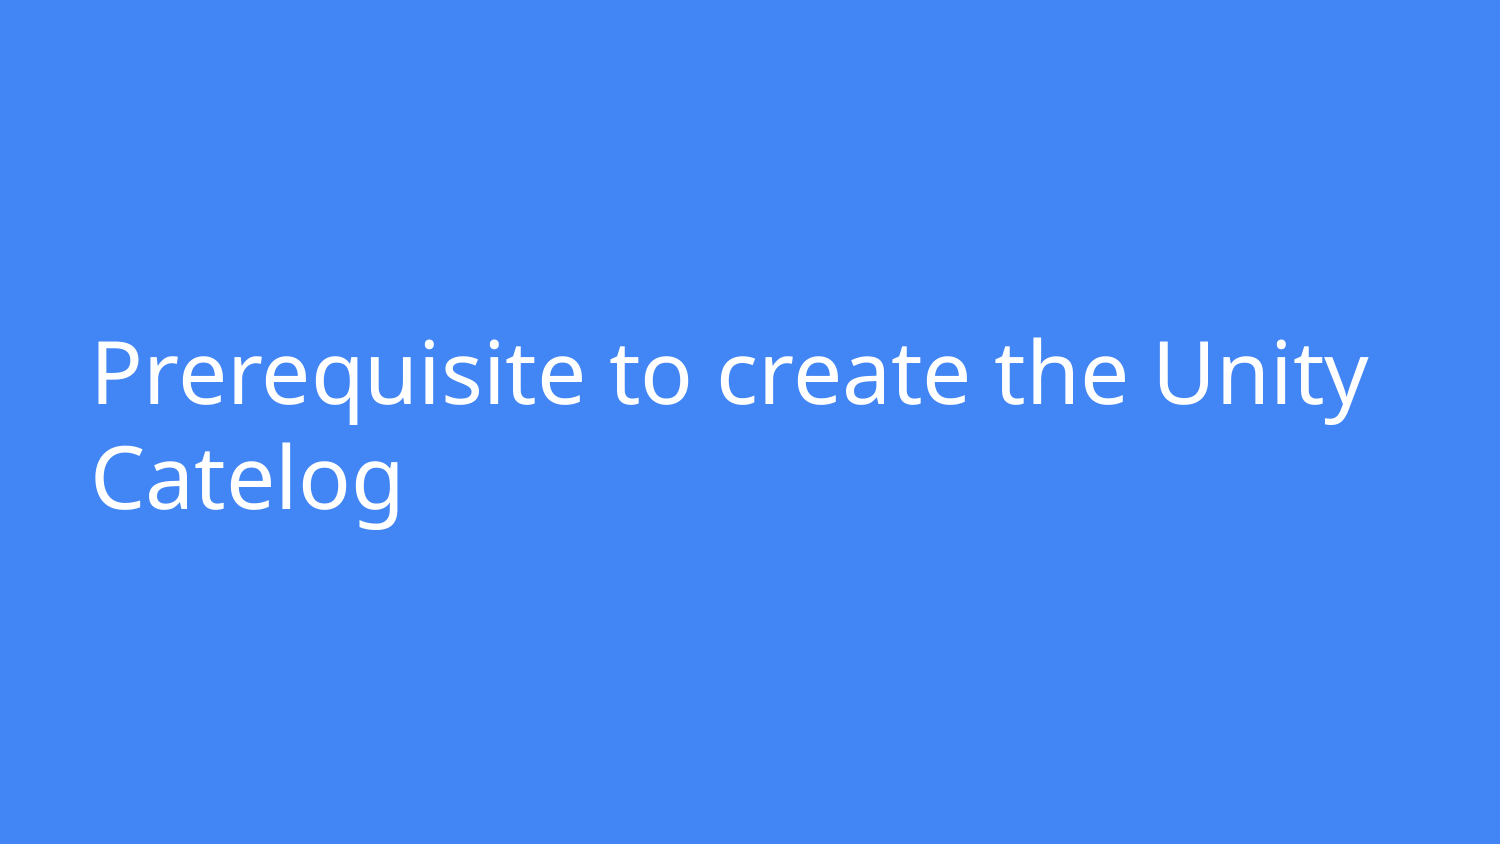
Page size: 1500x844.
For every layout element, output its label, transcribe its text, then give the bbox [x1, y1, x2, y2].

title Prerequisite to create the Unity Catelog [75, 338, 1425, 505]
